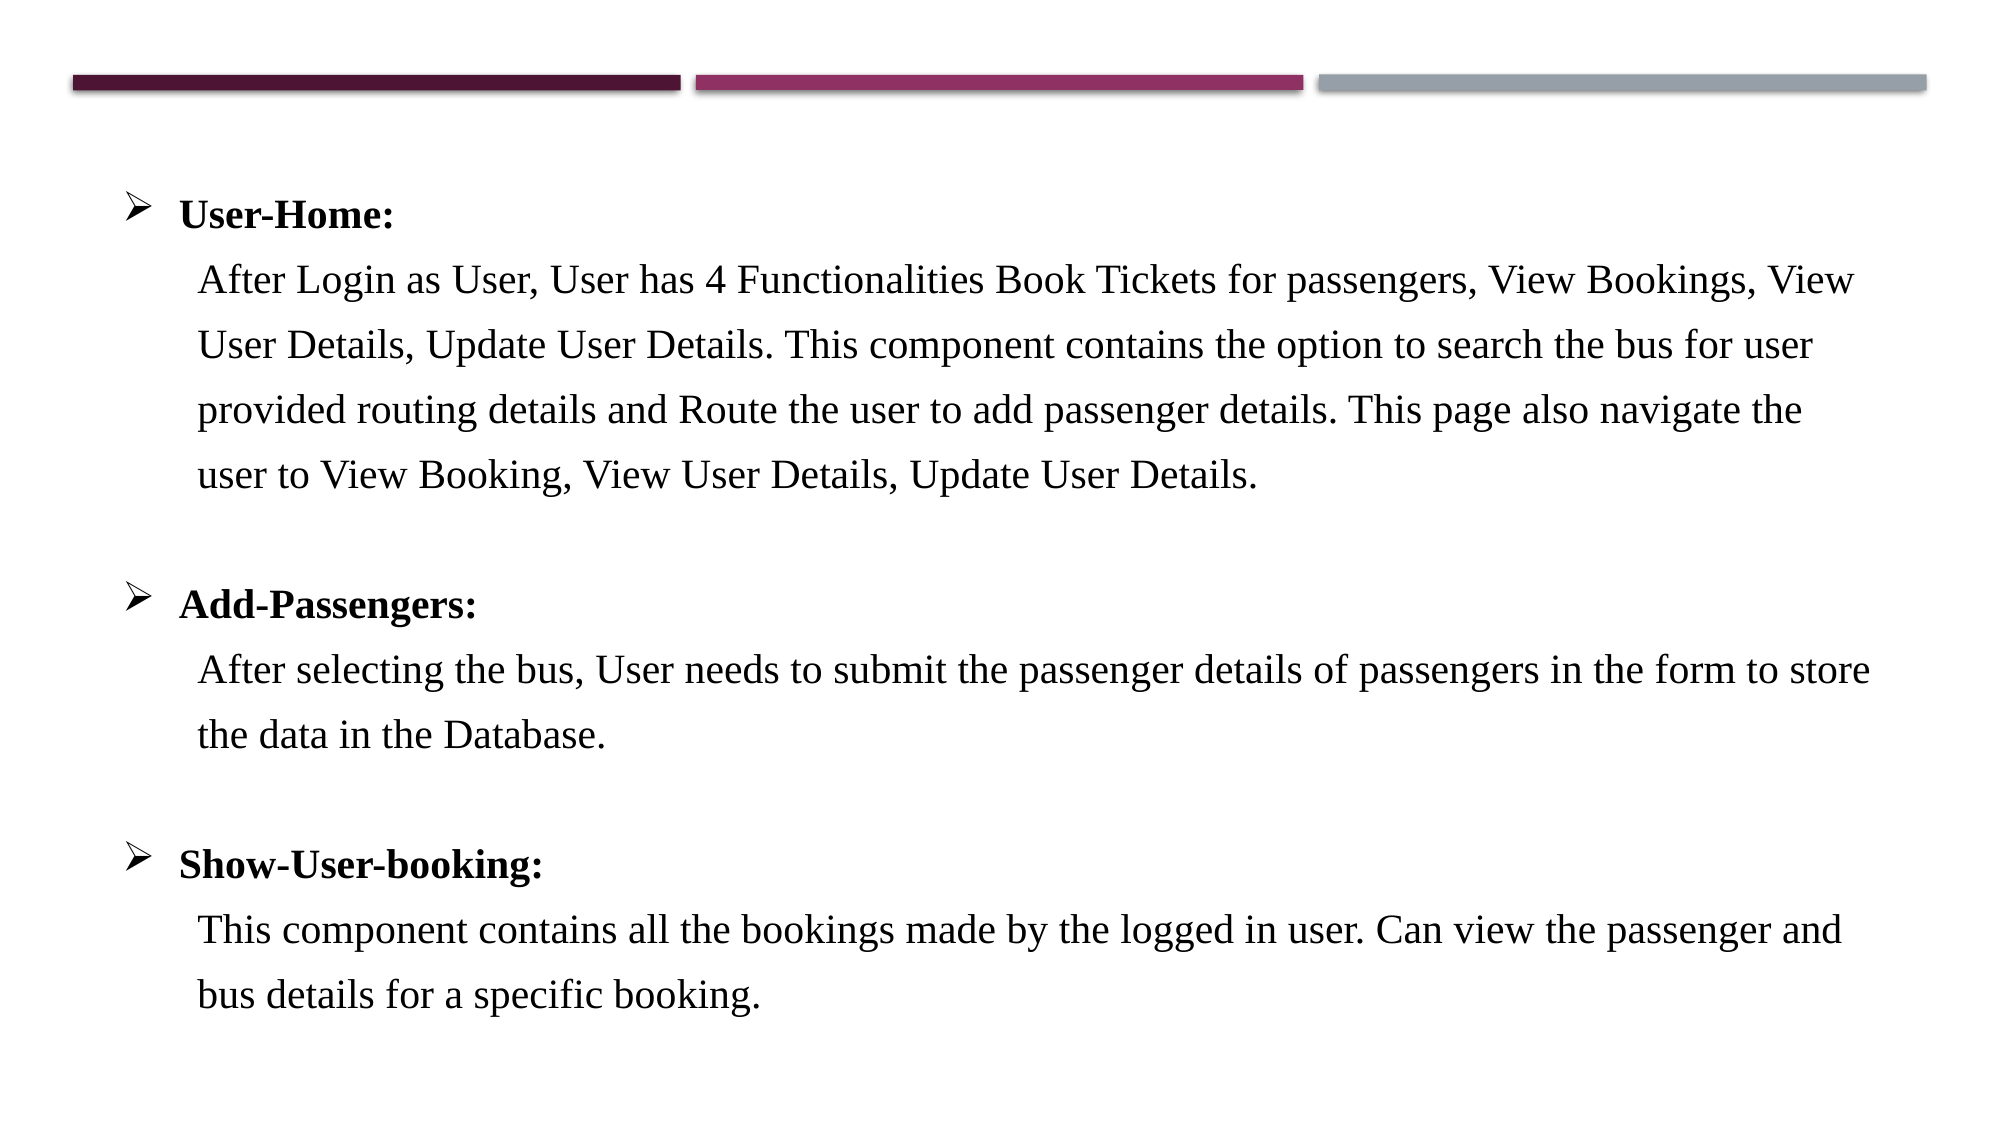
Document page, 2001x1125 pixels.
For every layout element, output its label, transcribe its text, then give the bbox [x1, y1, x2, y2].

text_box User-Home: After Login as User, User has 4 Functionalities Book Tickets for passengers, View Bookings, View User Details, Update User Details. This component contains the option to search the bus for user provided routing details and Route the user to add passenger details. This page also navigate the user to View Booking, View User Details, Update User Details. Add-Passengers: After selecting the bus, User needs to submit the passenger details of passengers in the form to store the data in the Database. Show-User-booking: This component contains all the bookings made by the logged in user. Can view the passenger and bus details for a specific booking. [107, 164, 1893, 1025]
